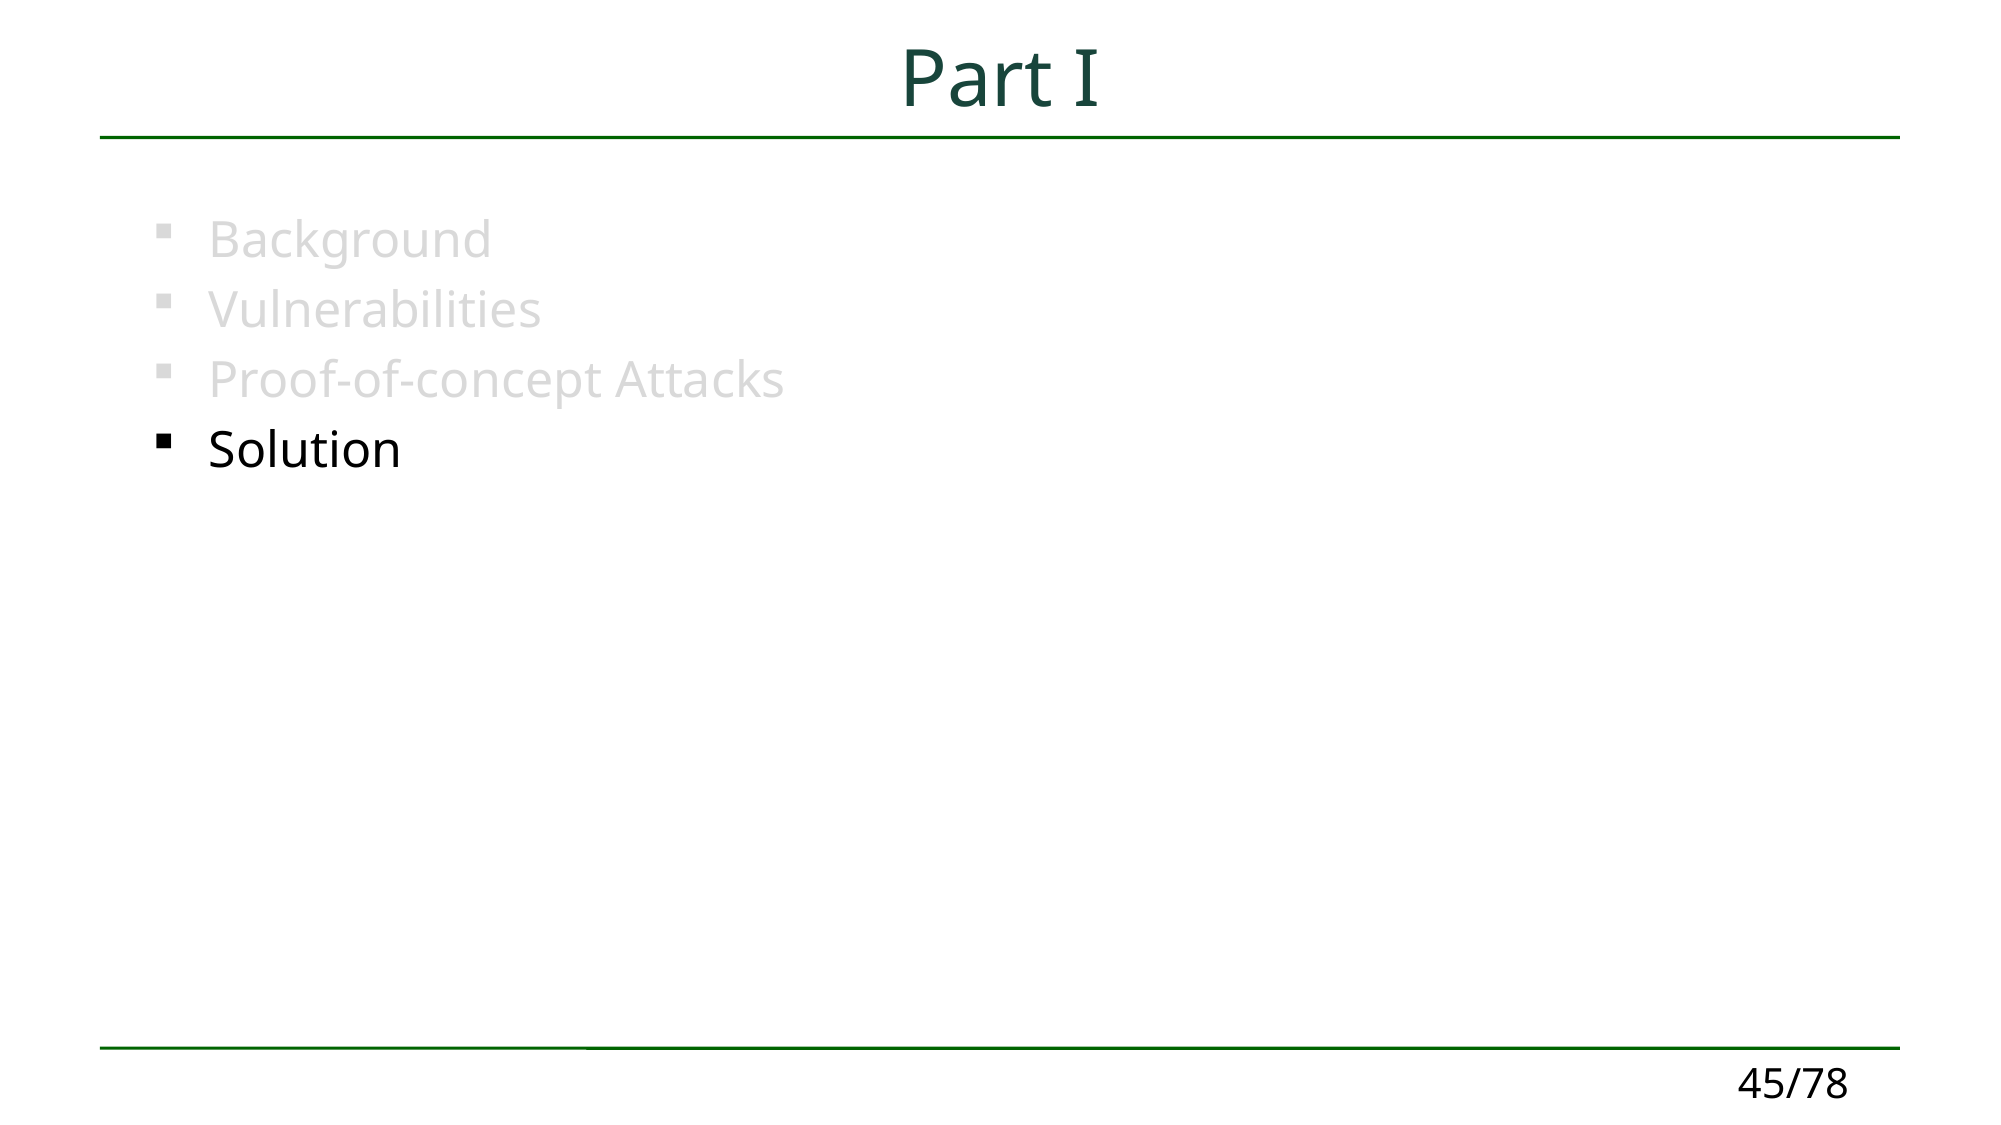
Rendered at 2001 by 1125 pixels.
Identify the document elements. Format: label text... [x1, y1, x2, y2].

title Part I [0, 12, 2000, 138]
list Background Vulnerabilities Proof-of-concept Attacks Solution [137, 199, 1876, 1038]
